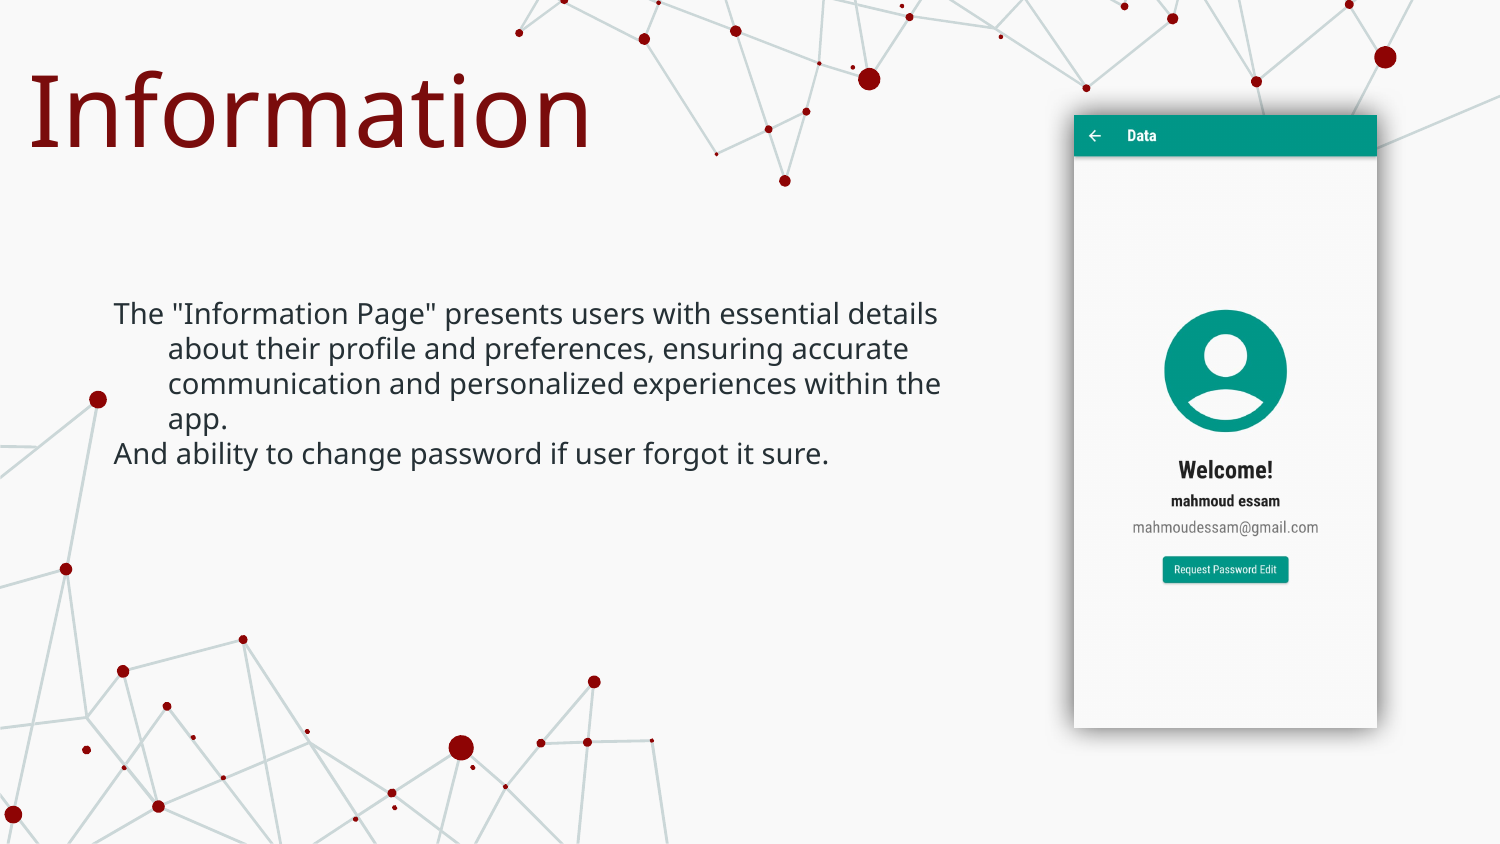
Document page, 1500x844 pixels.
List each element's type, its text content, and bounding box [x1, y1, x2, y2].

subtitle The "Information Page" presents users with essential details about their profile and preferences, ensuring accurate communication and personalized experiences within the app. And ability to change password if user forgot it sure. [77, 280, 987, 532]
title Information [14, 33, 959, 155]
picture [1074, 115, 1378, 729]
